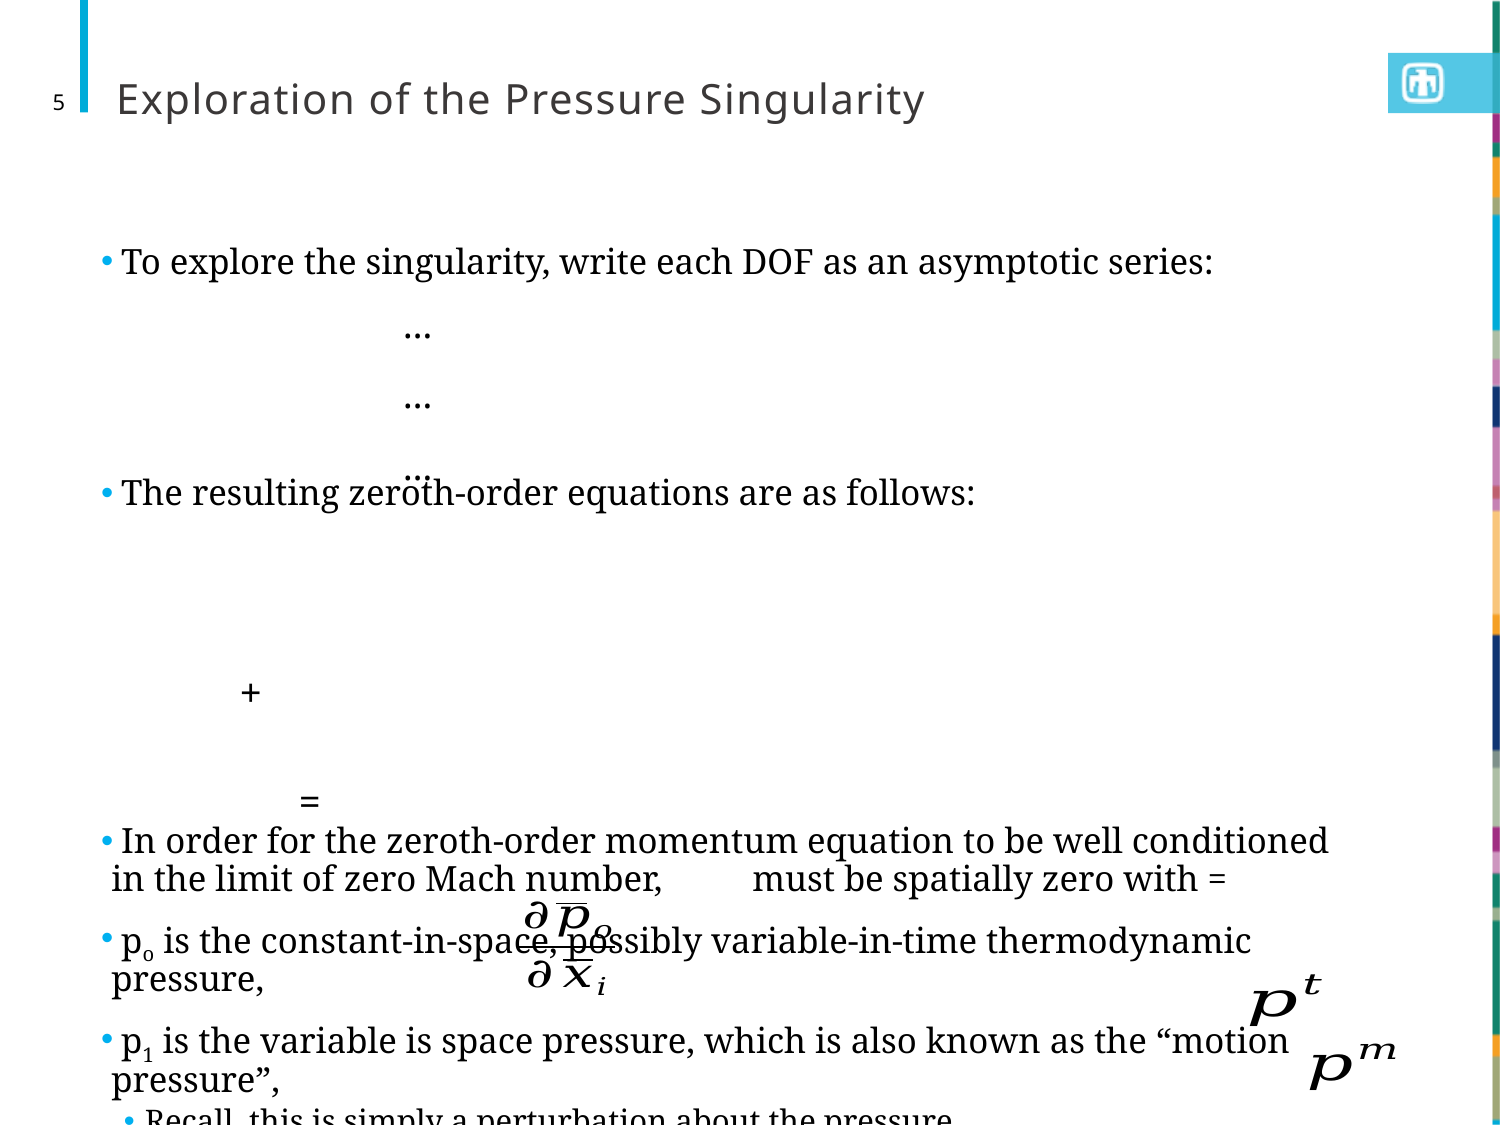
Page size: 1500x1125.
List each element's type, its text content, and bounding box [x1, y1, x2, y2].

picture [1493, 330, 1499, 1120]
title Exploration of the Pressure Singularity [101, 36, 1339, 131]
picture [1401, 62, 1445, 104]
picture [1493, 1, 1500, 215]
slide_number 5 [7, 73, 80, 133]
